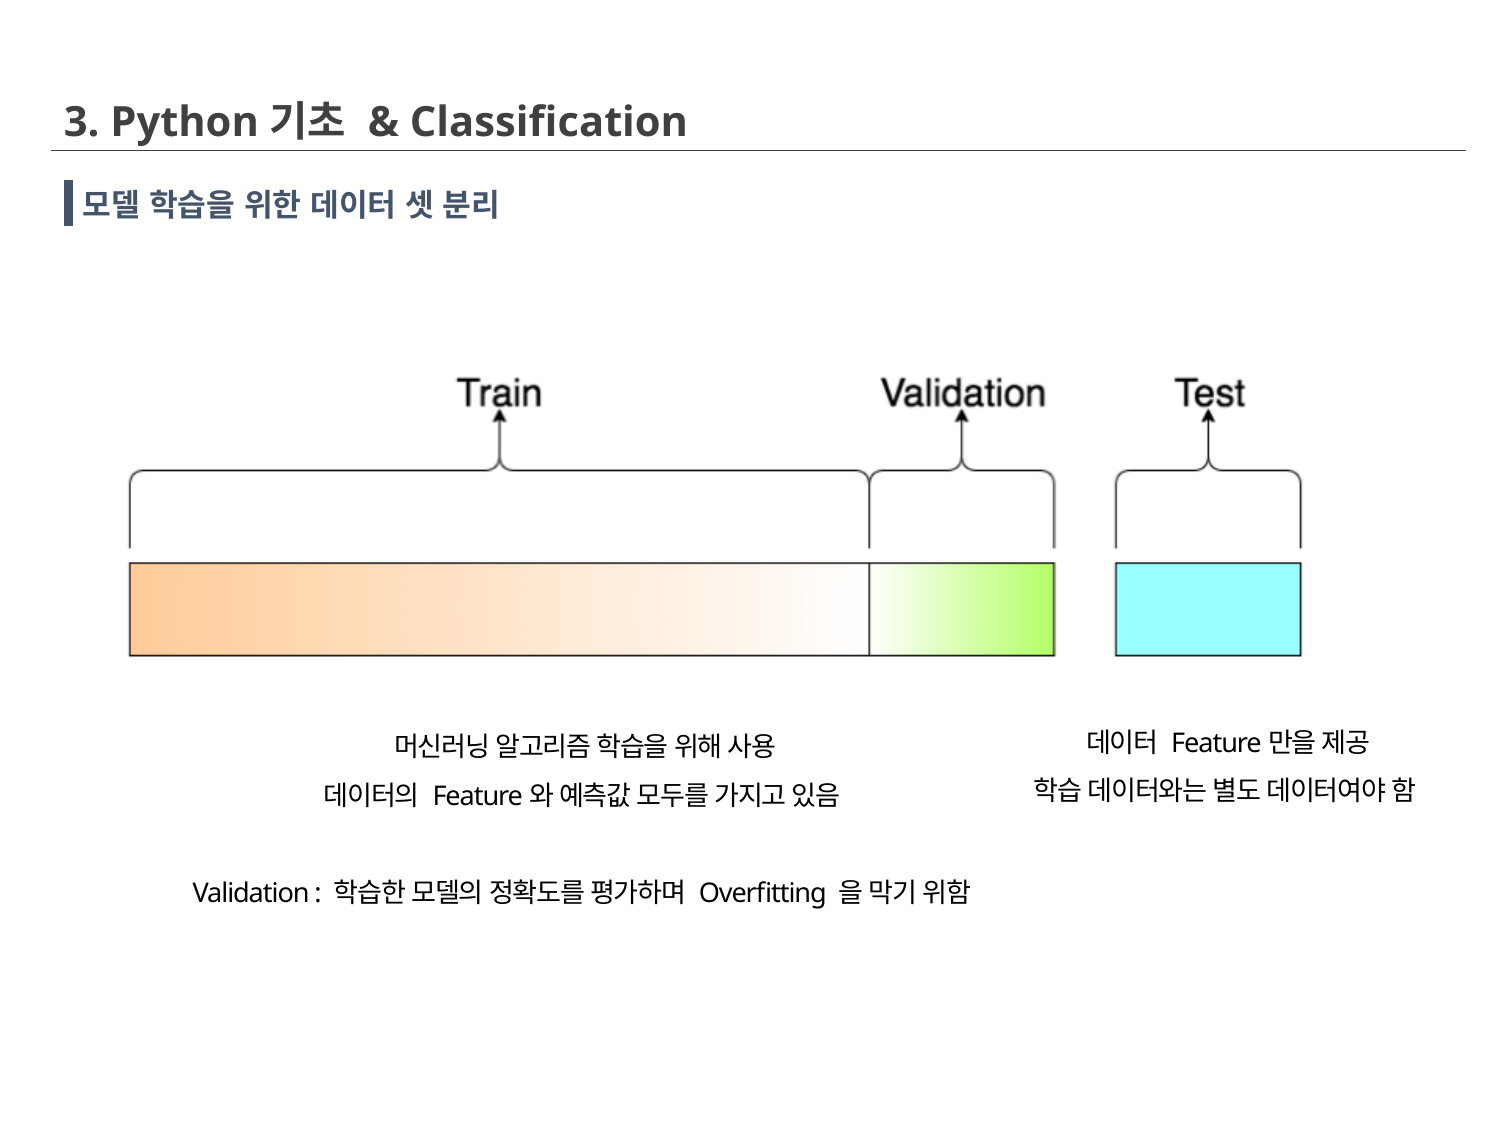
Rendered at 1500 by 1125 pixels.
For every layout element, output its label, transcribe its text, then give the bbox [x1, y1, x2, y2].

picture [105, 346, 1336, 674]
text_box 데이터 Feature만을 제공 학습 데이터와는 별도 데이터여야 함 [1025, 682, 1432, 833]
text_box 3. Python기초 & Classification [50, 96, 1482, 144]
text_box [68, 175, 663, 234]
text_box 머신러닝 알고리즘 학습을 위해 사용 데이터의 Feature와 예측값 모두를 가지고 있음 Validation : 학습한 모델의 정확도를 평가하며 Overfitting 을 막기 위함 [124, 686, 1046, 935]
